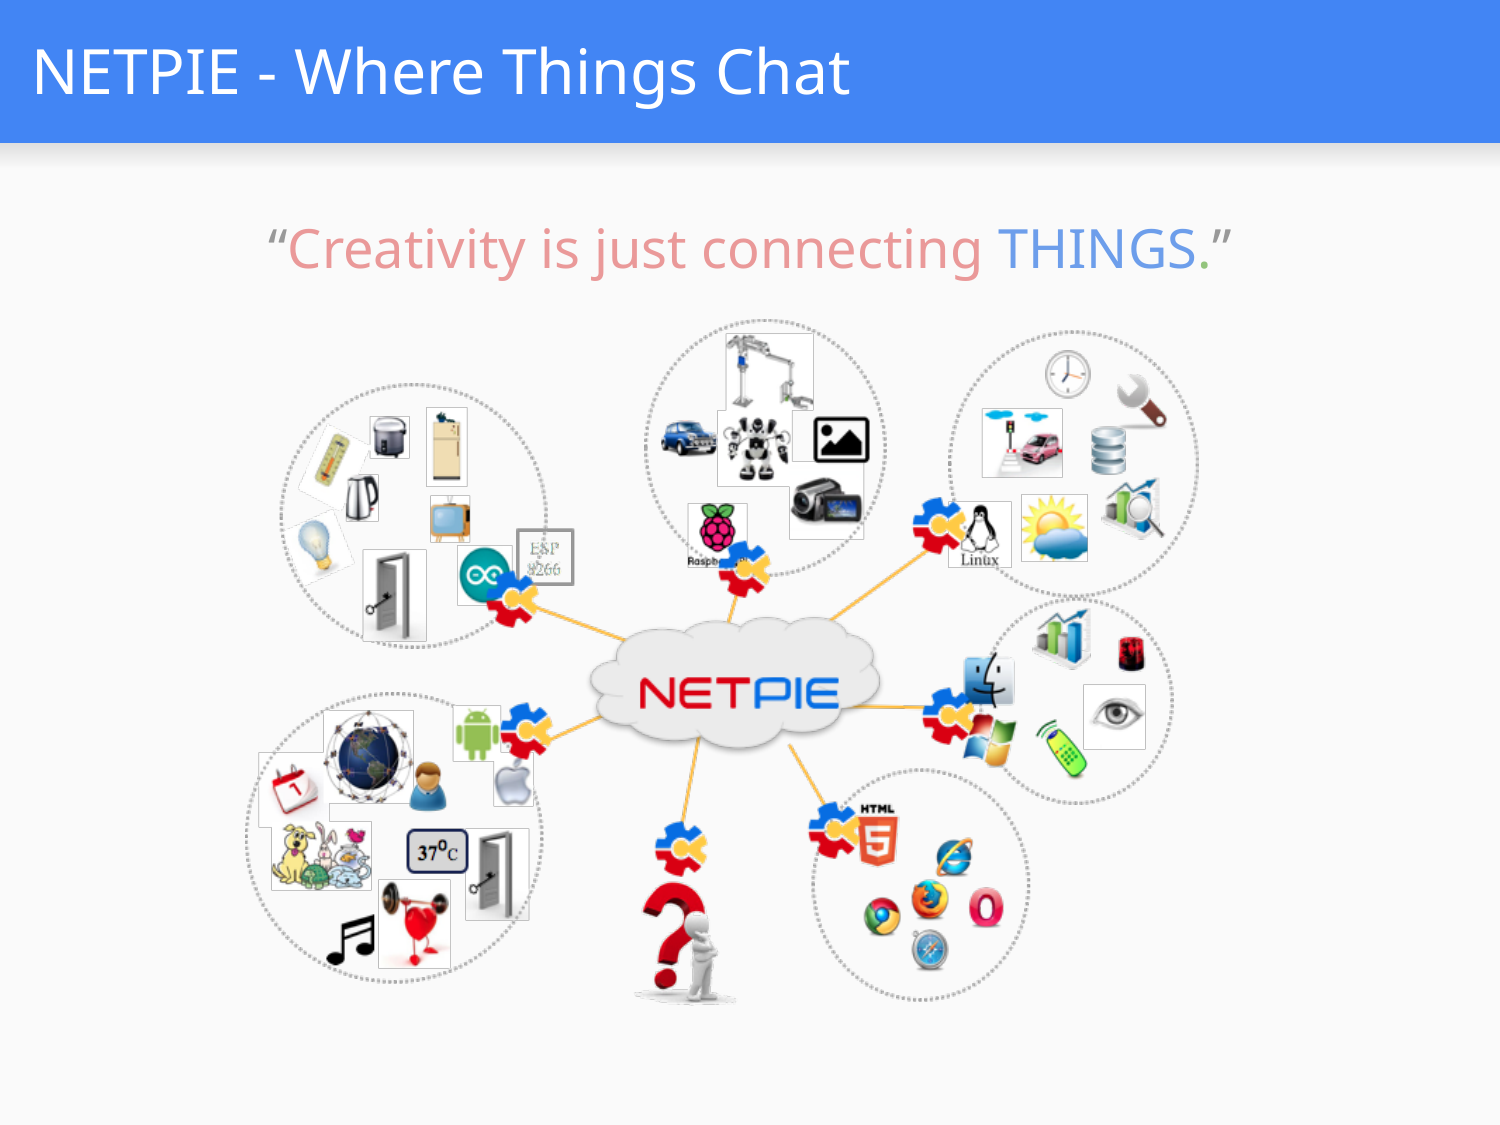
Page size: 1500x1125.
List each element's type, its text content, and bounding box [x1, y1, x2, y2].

title NETPIE - Where Things Chat [16, 3, 1464, 136]
picture [245, 318, 1199, 1013]
text_box “Creativity is just connecting THINGS.” [74, 174, 1426, 319]
